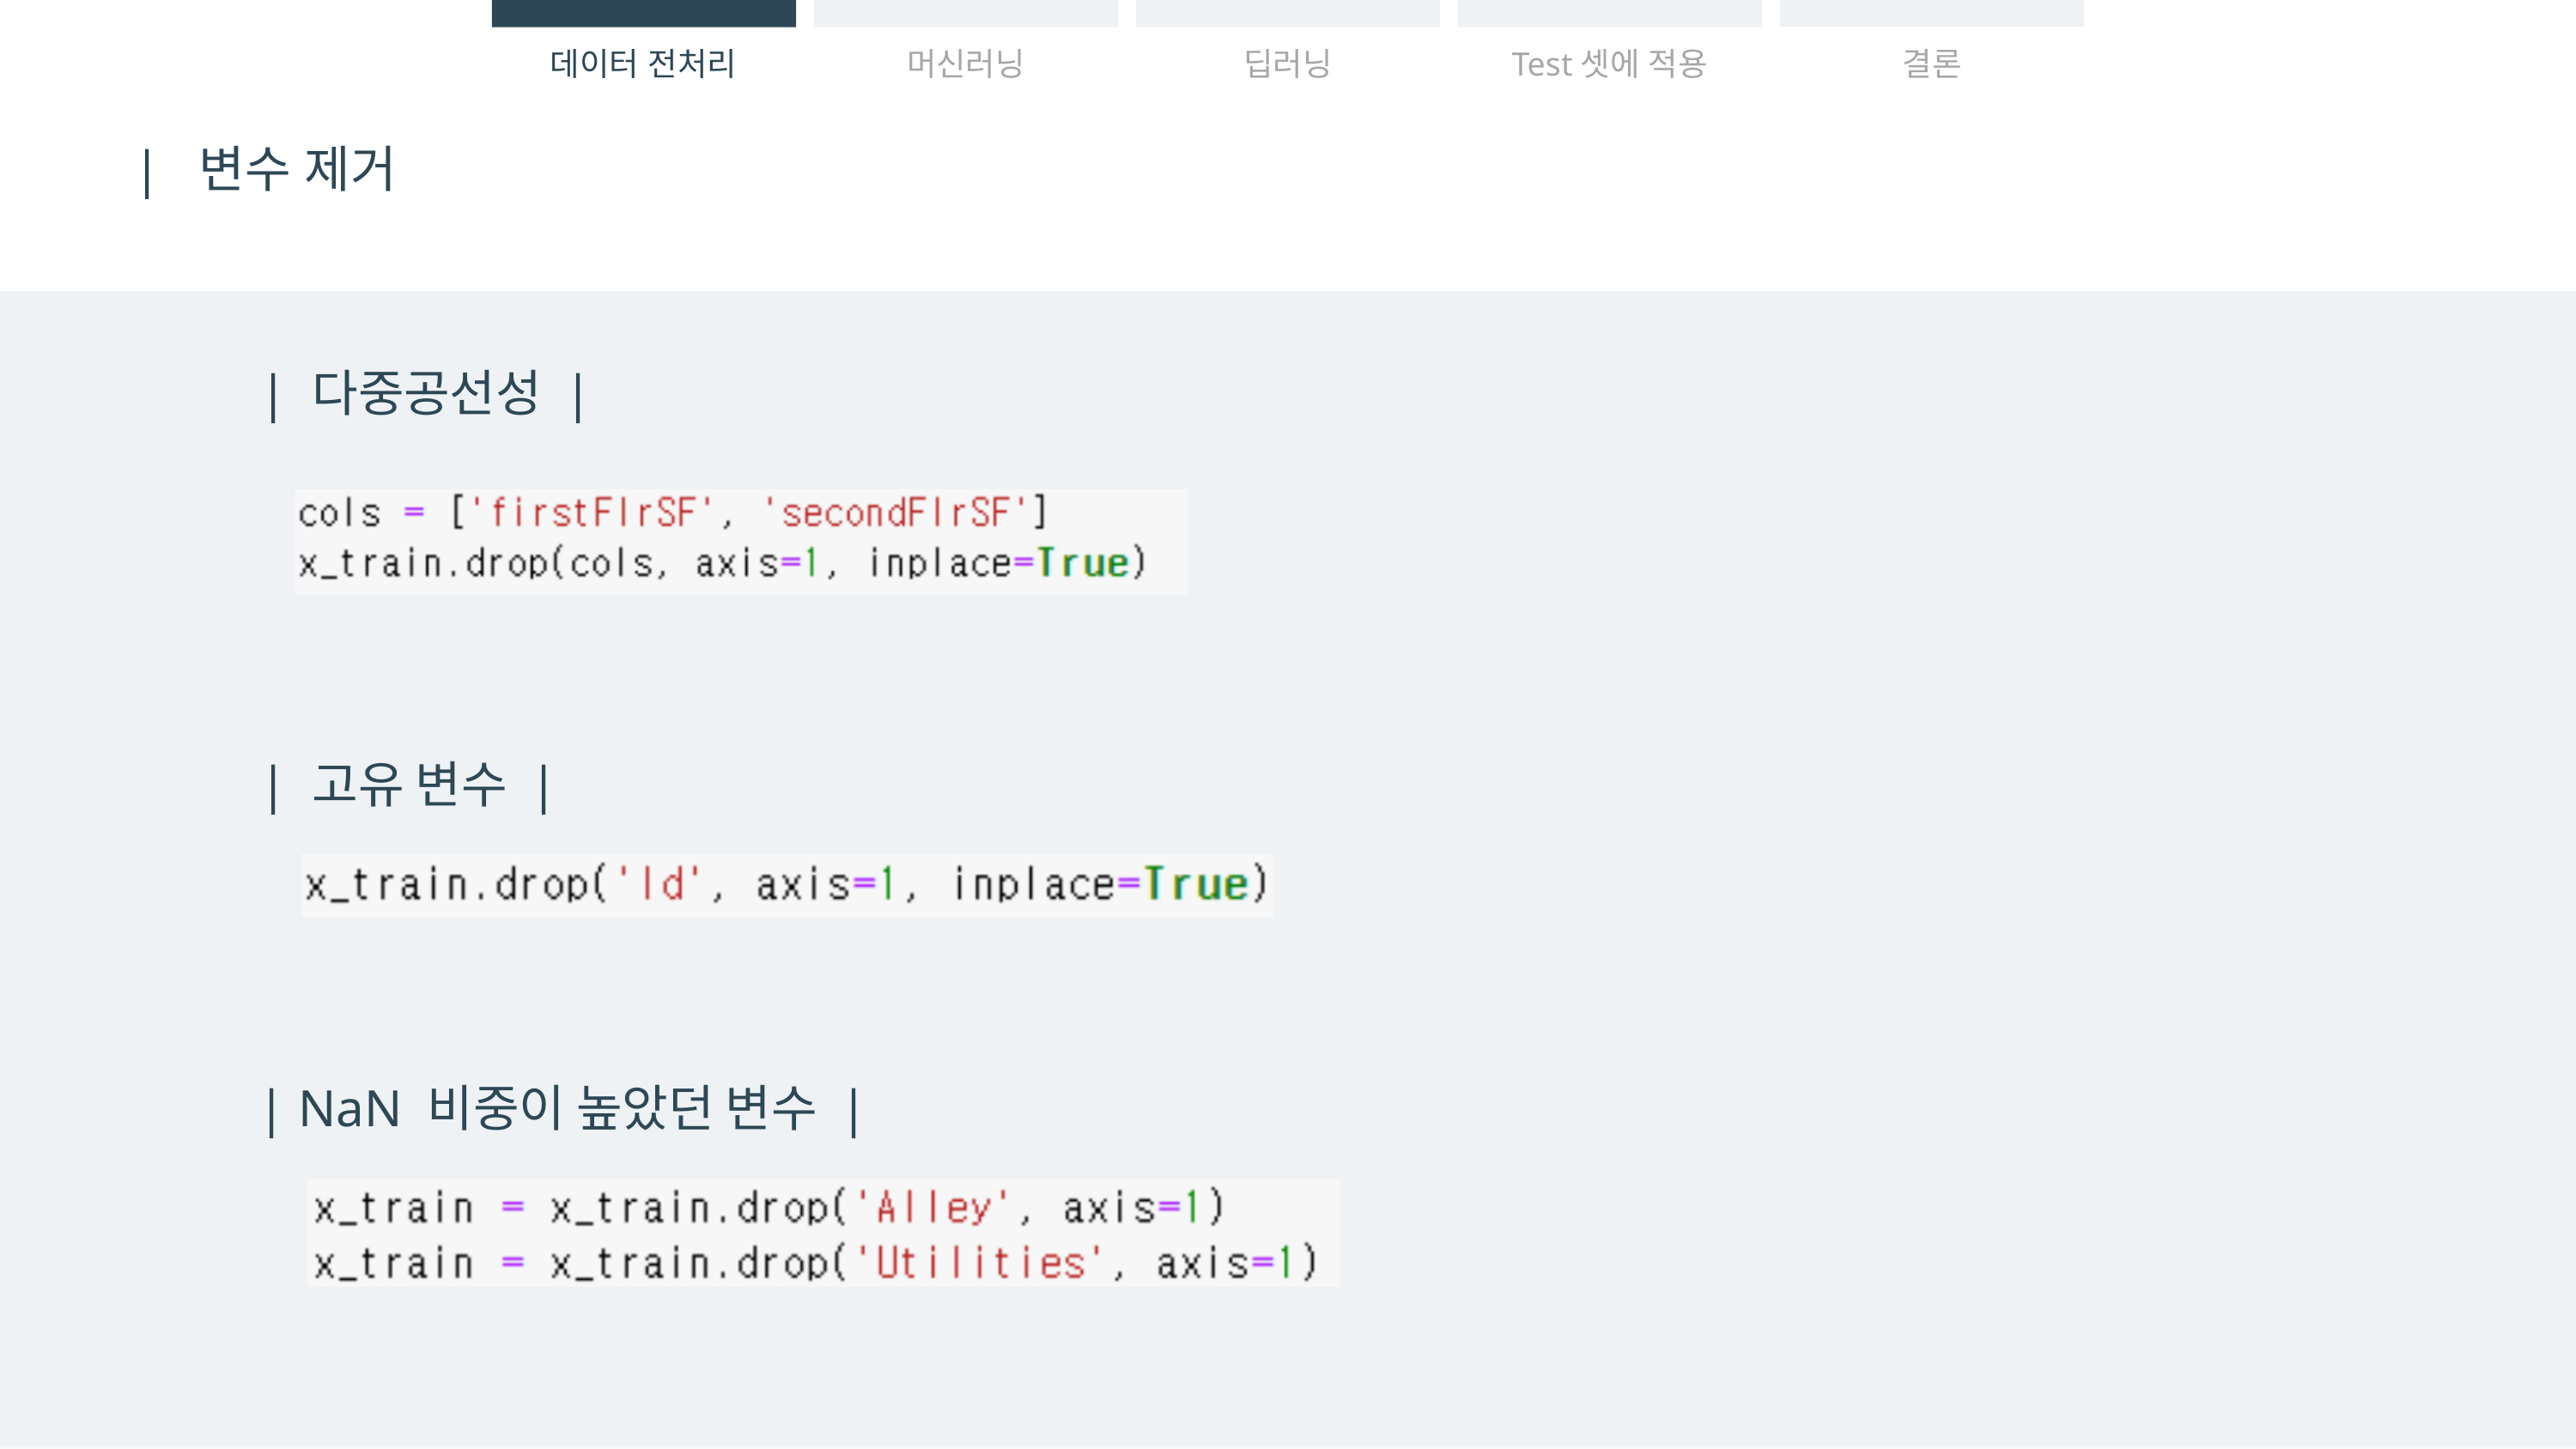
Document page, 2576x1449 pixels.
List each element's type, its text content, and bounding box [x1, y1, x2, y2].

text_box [491, 0, 2085, 90]
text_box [295, 489, 1188, 595]
picture [0, 291, 2576, 1449]
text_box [307, 1178, 1340, 1288]
text_box | 변수 제거 [120, 130, 543, 204]
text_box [301, 854, 1273, 918]
